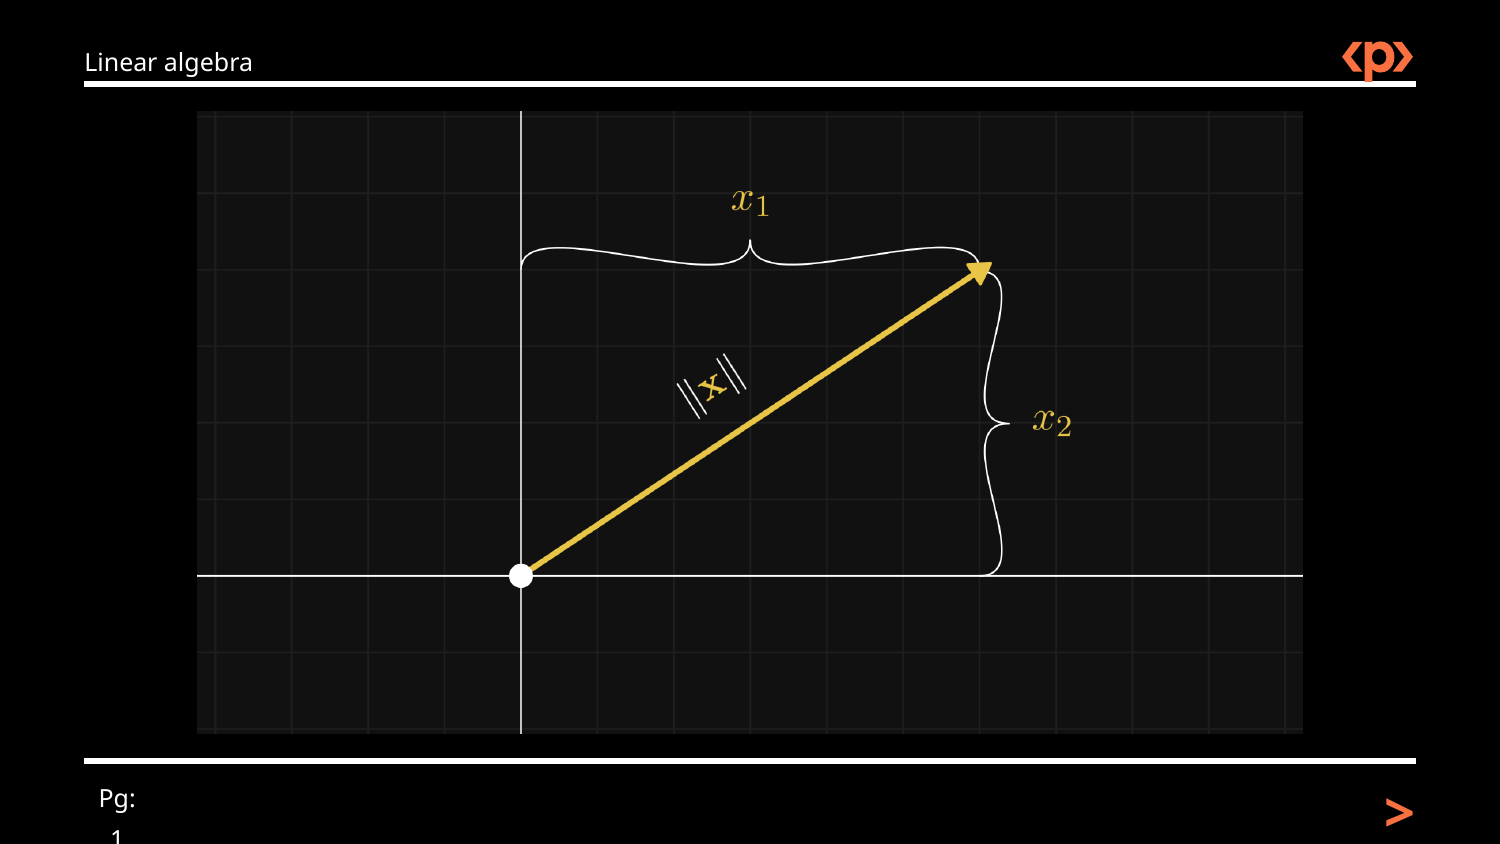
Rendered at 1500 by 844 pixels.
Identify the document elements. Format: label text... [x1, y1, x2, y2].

text_box > [1384, 752, 1416, 760]
text_box Linear algebra [84, 34, 715, 77]
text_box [1341, 41, 1414, 82]
text_box Pg: 1 [90, 770, 144, 844]
text_box > [1384, 762, 1416, 844]
picture [196, 111, 1304, 734]
